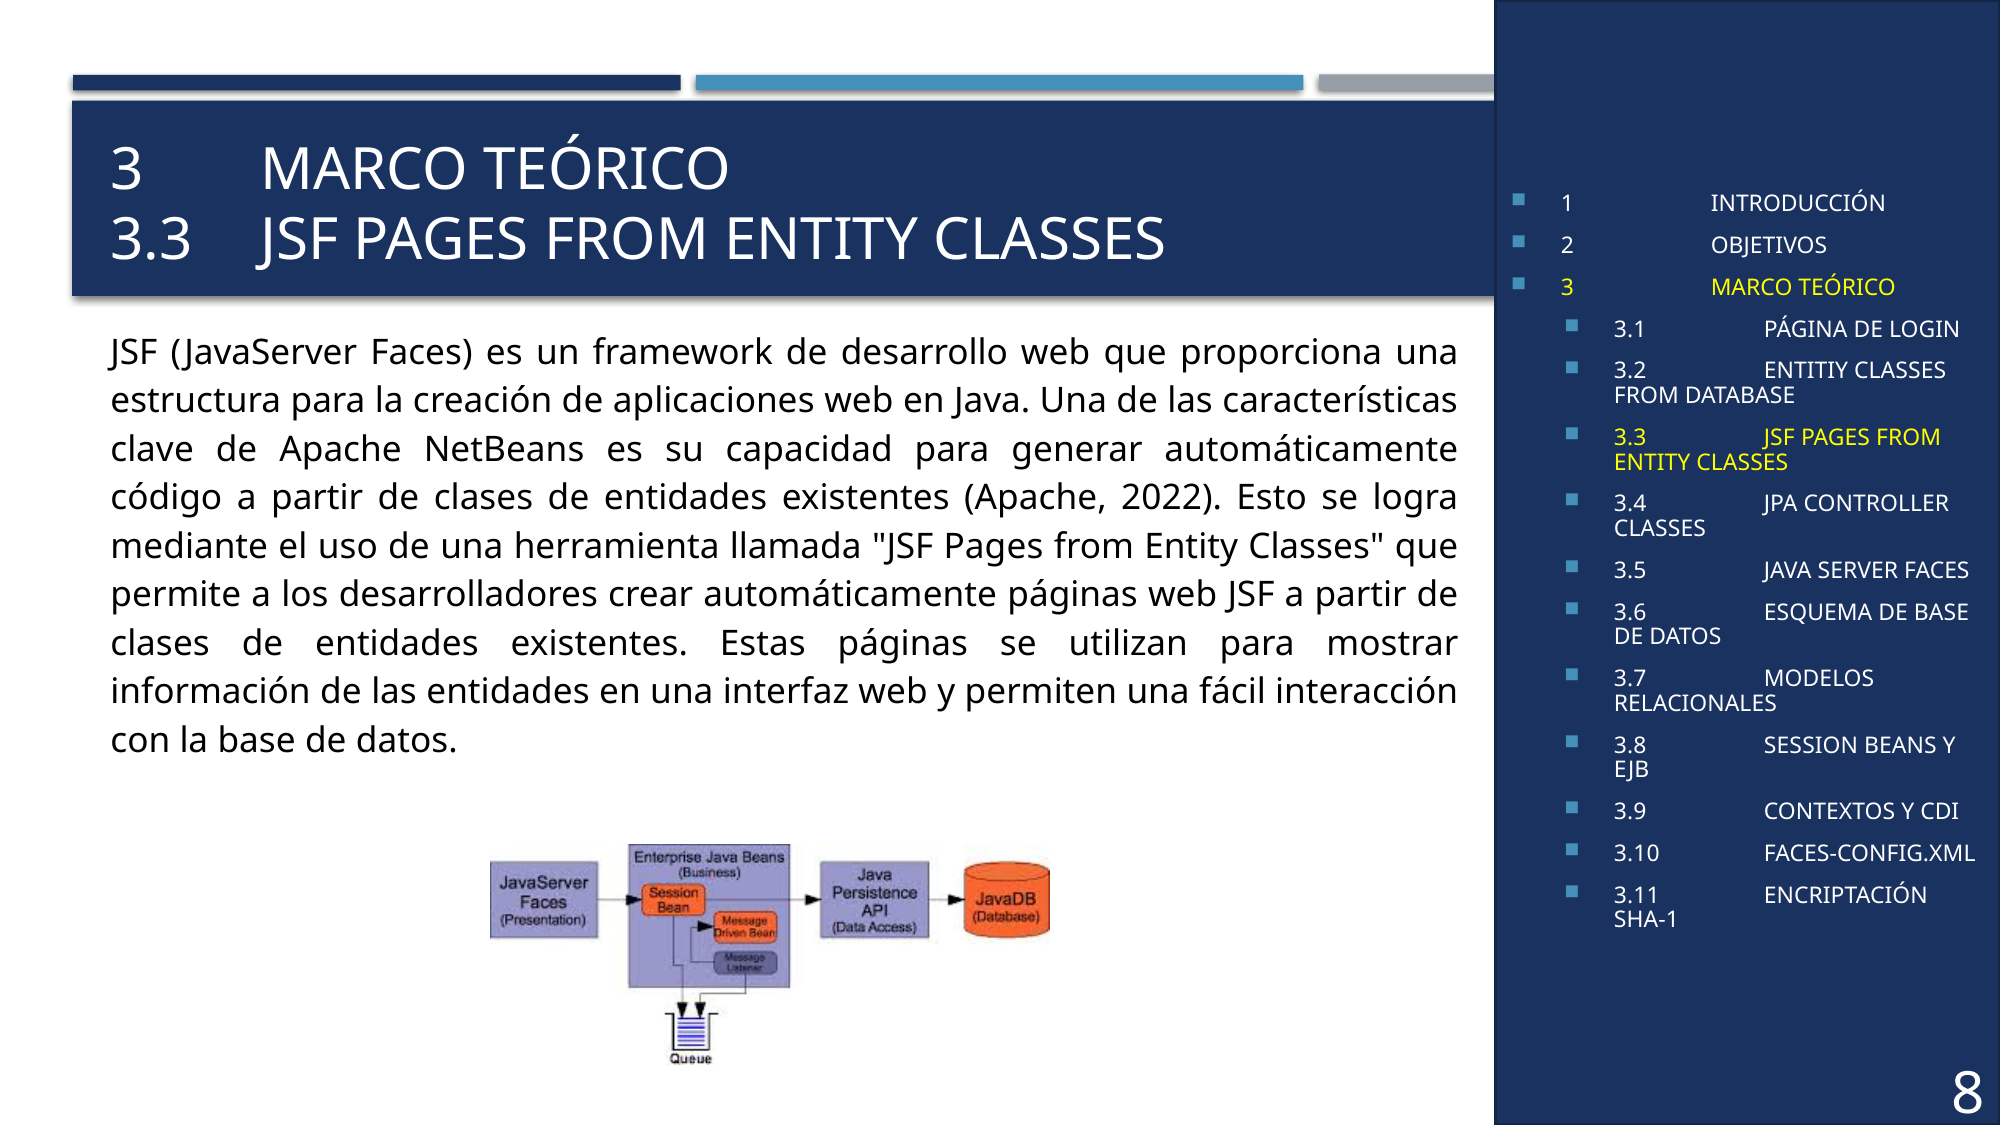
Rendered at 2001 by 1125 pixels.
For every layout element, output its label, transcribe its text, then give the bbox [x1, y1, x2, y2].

slide_number 8 [1827, 1065, 2000, 1125]
list JSF (JavaServer Faces) es un framework de desarrollo web que proporciona una estructura para la creación de aplicaciones web en Java. Una de las características clave de Apache NetBeans es su capacidad para generar automáticamente código a partir de clases de entidades existentes (Apache, 2022). Esto se logra mediante el uso de una herramienta llamada "JSF Pages from Entity Classes" que permite a los desarrolladores crear automáticamente páginas web JSF a partir de clases de entidades existentes. Estas páginas se utilizan para mostrar información de las entidades en una interfaz web y permiten una fácil interacción con la base de datos. [95, 313, 1476, 769]
title 3 MARCO TEÓRICO 3.3 JSF PAGES FROM ENTITY CLASSES [95, 112, 1494, 279]
text_box 1 INTRODUCCIÓN 2 OBJETIVOS 3 MARCO TEÓRICO 3.1 PÁGINA DE LOGIN 3.2 ENTITIY CLASSES FROM DATABASE 3.3 JSF PAGES FROM ENTITY CLASSES 3.4 JPA CONTROLLER CLASSES 3.5 JAVA SERVER FACES 3.6 ESQUEMA DE BASE DE DATOS 3.7 MODELOS RELACIONALES 3.8 SESSION BEANS Y EJB 3.9 CONTEXTOS Y CDI 3.10 FACES-CONFIG.XML 3.11 ENCRIPTACIÓN SHA-1 [1494, 0, 2000, 1125]
picture [489, 844, 1051, 1066]
